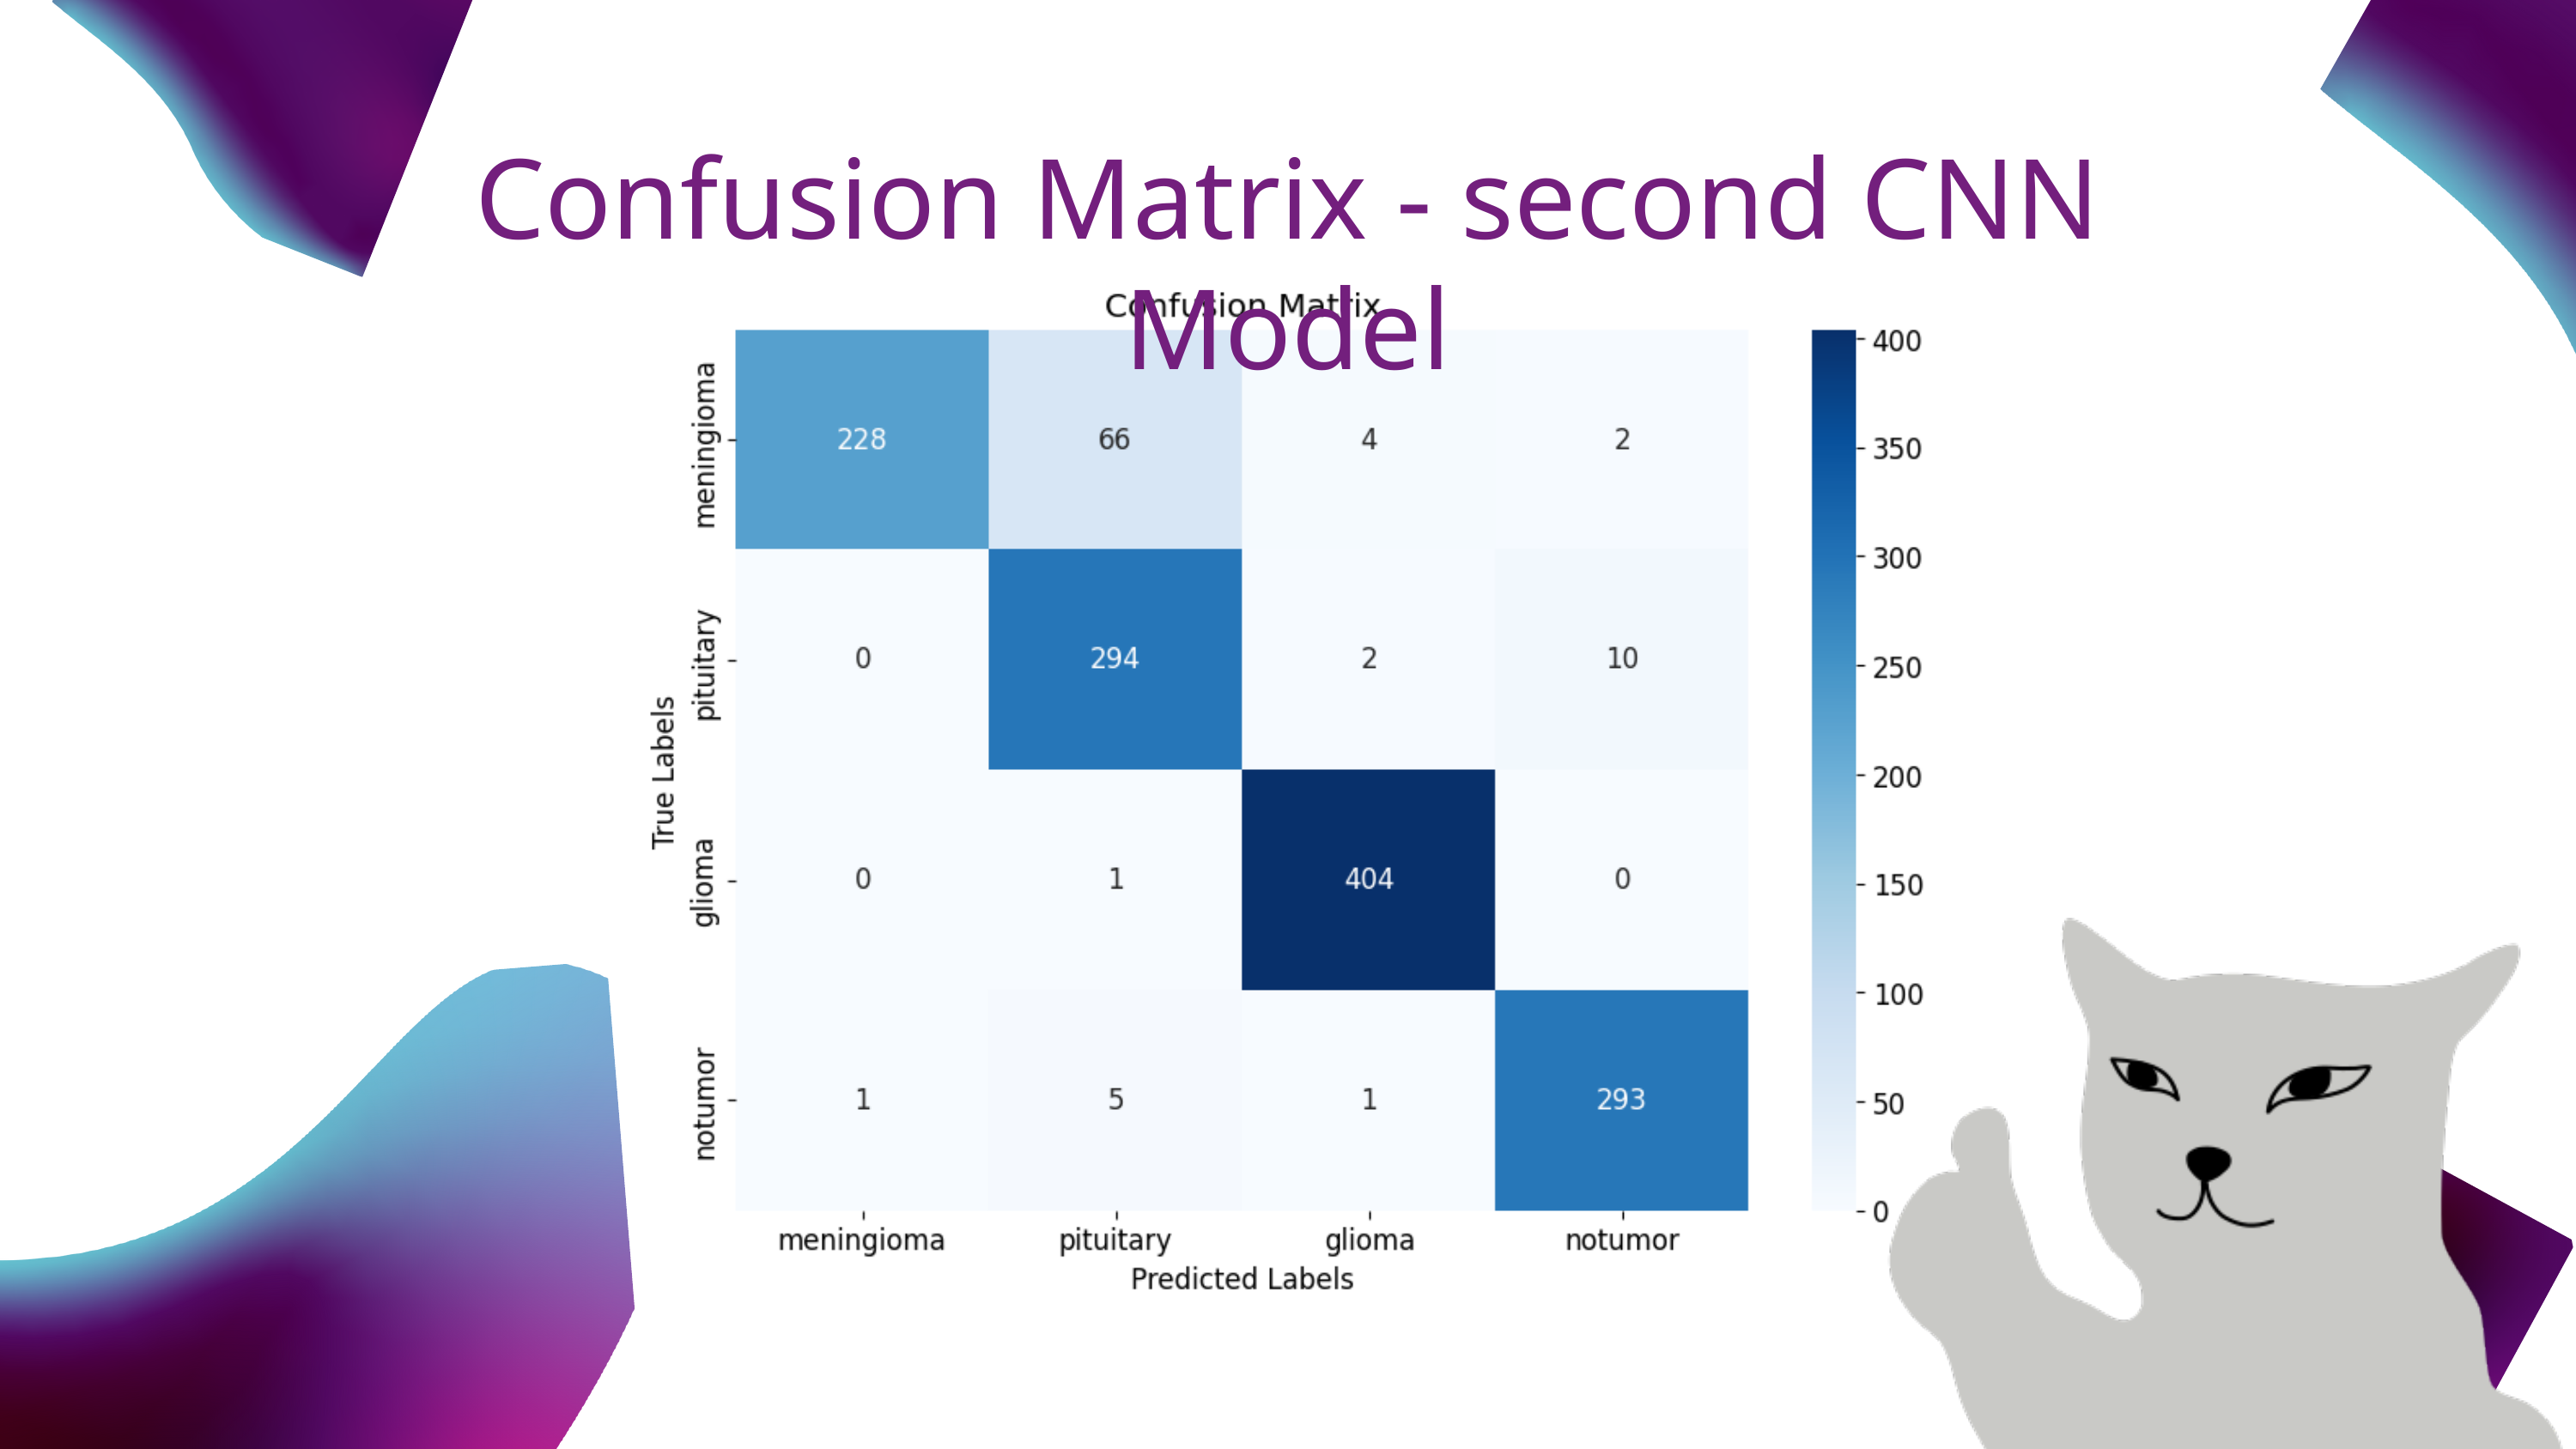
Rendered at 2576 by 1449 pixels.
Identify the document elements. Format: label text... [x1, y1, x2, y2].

text_box [1885, 913, 2567, 1449]
text_box [0, 961, 647, 1449]
text_box [2253, 0, 2576, 455]
text_box [636, 392, 1940, 1311]
text_box Confusion Matrix - second CNN Model [323, 130, 2253, 392]
text_box [2567, 1236, 2576, 1260]
text_box [0, 0, 473, 262]
